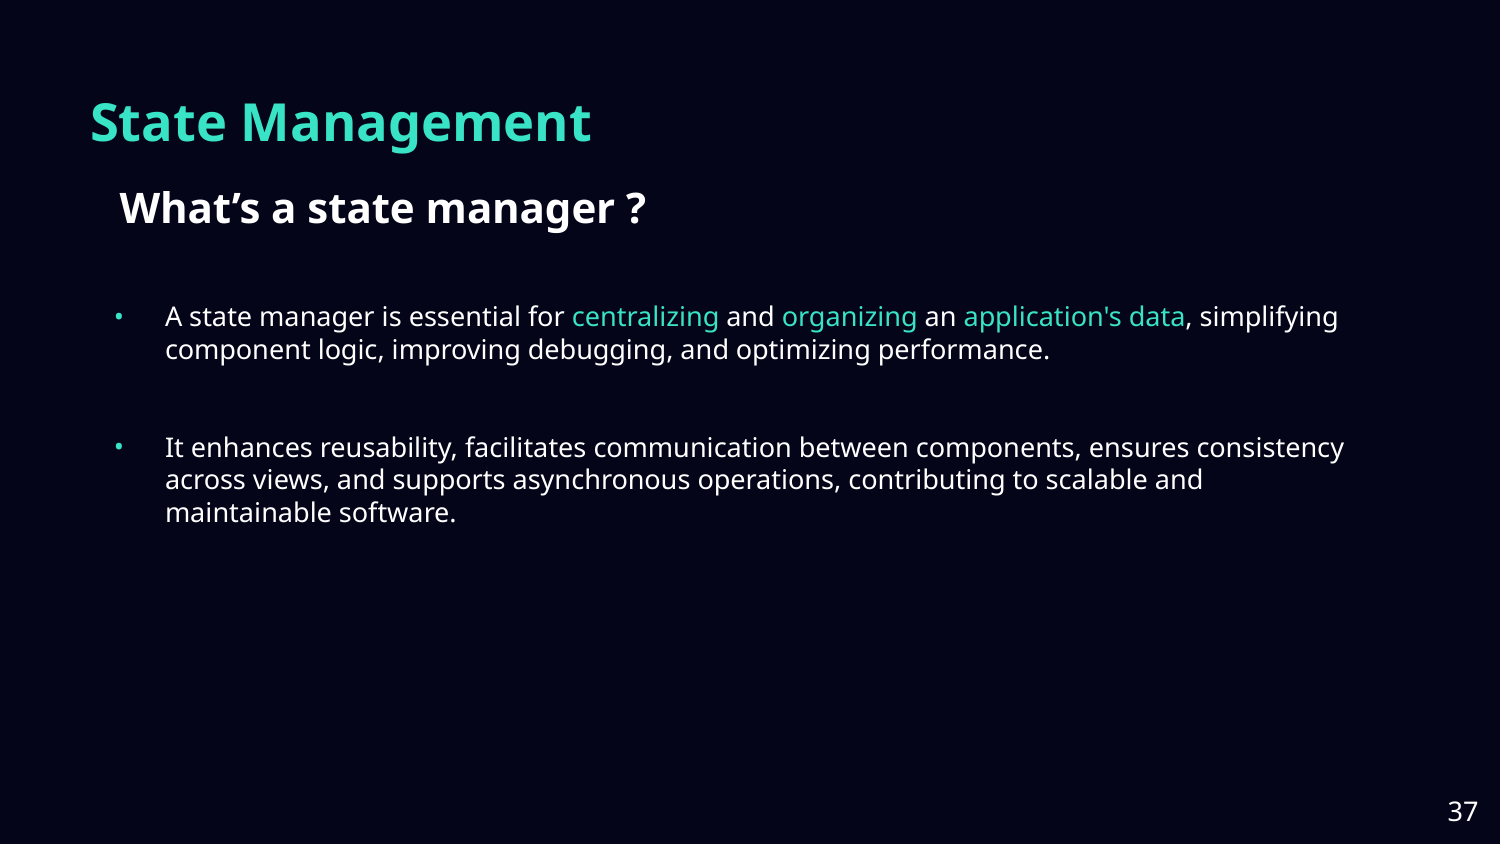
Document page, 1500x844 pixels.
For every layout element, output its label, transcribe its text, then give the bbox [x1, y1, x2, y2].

list What’s a state manager ? A state manager is essential for centralizing and organizing an application's data, simplifying component logic, improving debugging, and optimizing performance. It enhances reusability, facilitates communication between components, ensures consistency across views, and supports asynchronous operations, contributing to scalable and maintainable software. [75, 167, 1387, 750]
title State Management [75, 72, 1387, 167]
slide_number ‹#› [1403, 779, 1494, 844]
